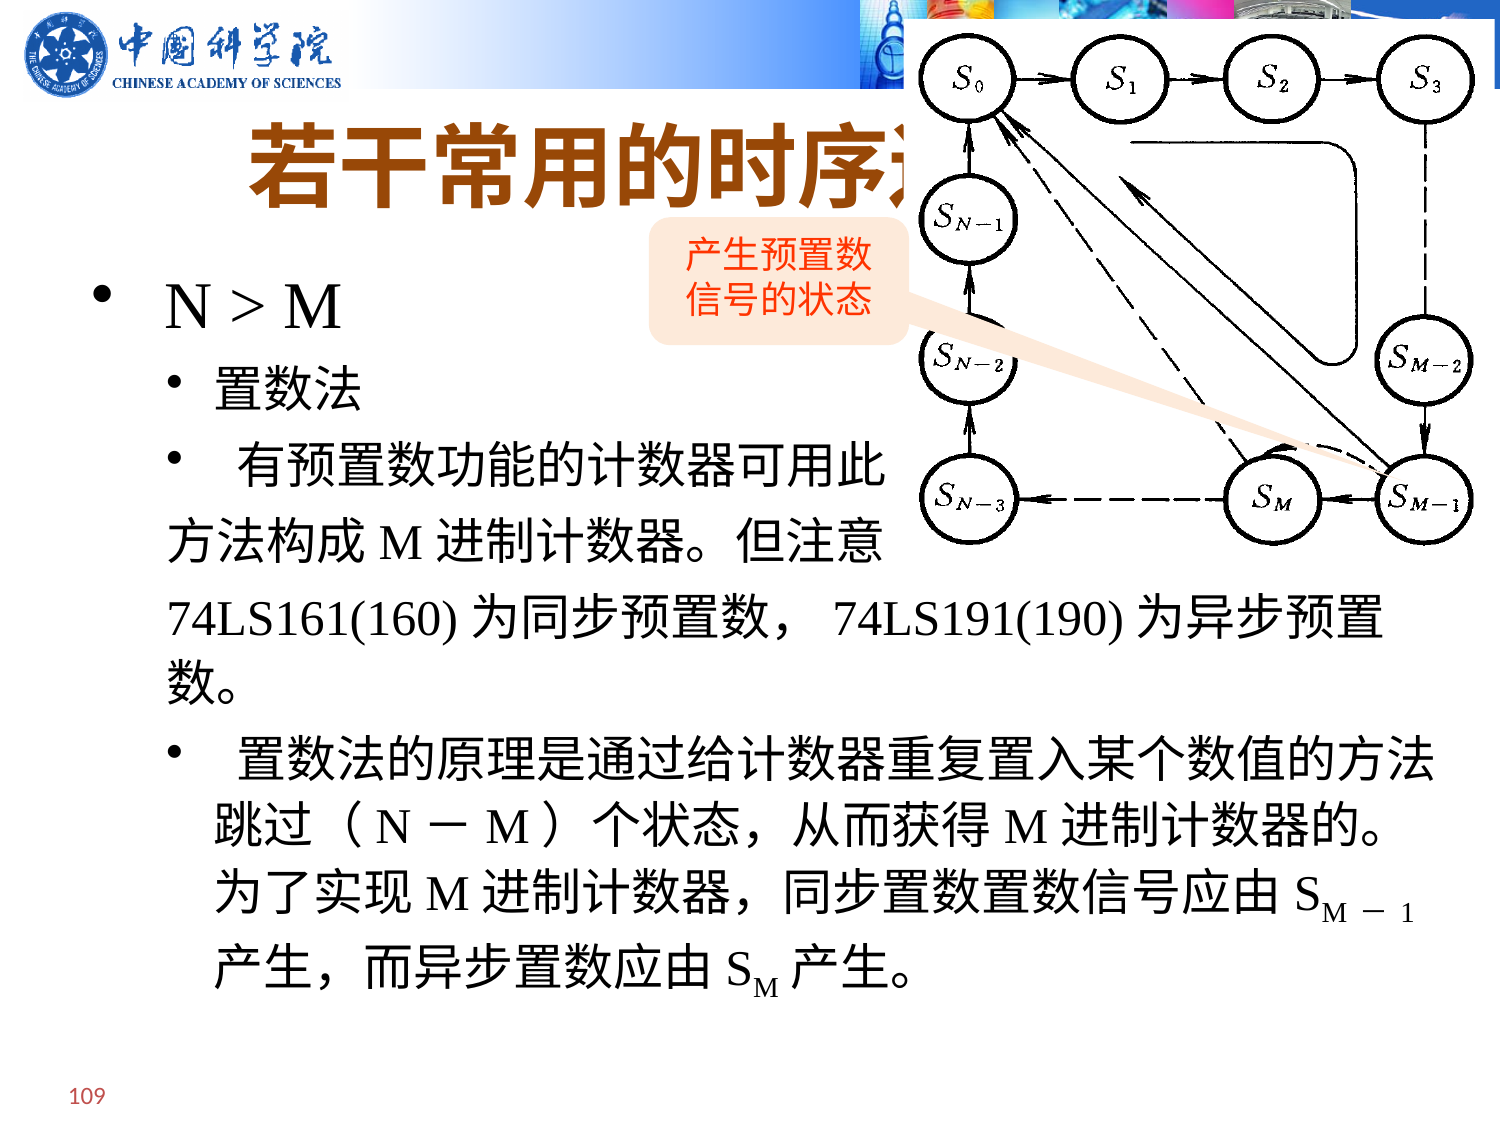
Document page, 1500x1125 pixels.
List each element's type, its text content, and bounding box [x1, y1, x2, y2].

list N > M 置数法 有预置数功能的计数器可用此 方法构成M进制计数器。但注意 74LS161(160)为同步预置数，74LS191(190)为异步预置数。 置数法的原理是通过给计数器重复置入某个数值的方法跳过（N－M）个状态，从而获得M进制计数器的。为了实现M进制计数器，同步置数置数信号应由SM－1产生，而异步置数应由SM产生。 [76, 246, 1471, 1057]
text_box 若干常用的时序逻辑电路 [76, 101, 898, 232]
picture [23, 10, 349, 102]
text_box 产生预置数信号的状态 [648, 217, 898, 346]
picture [860, 0, 1500, 548]
